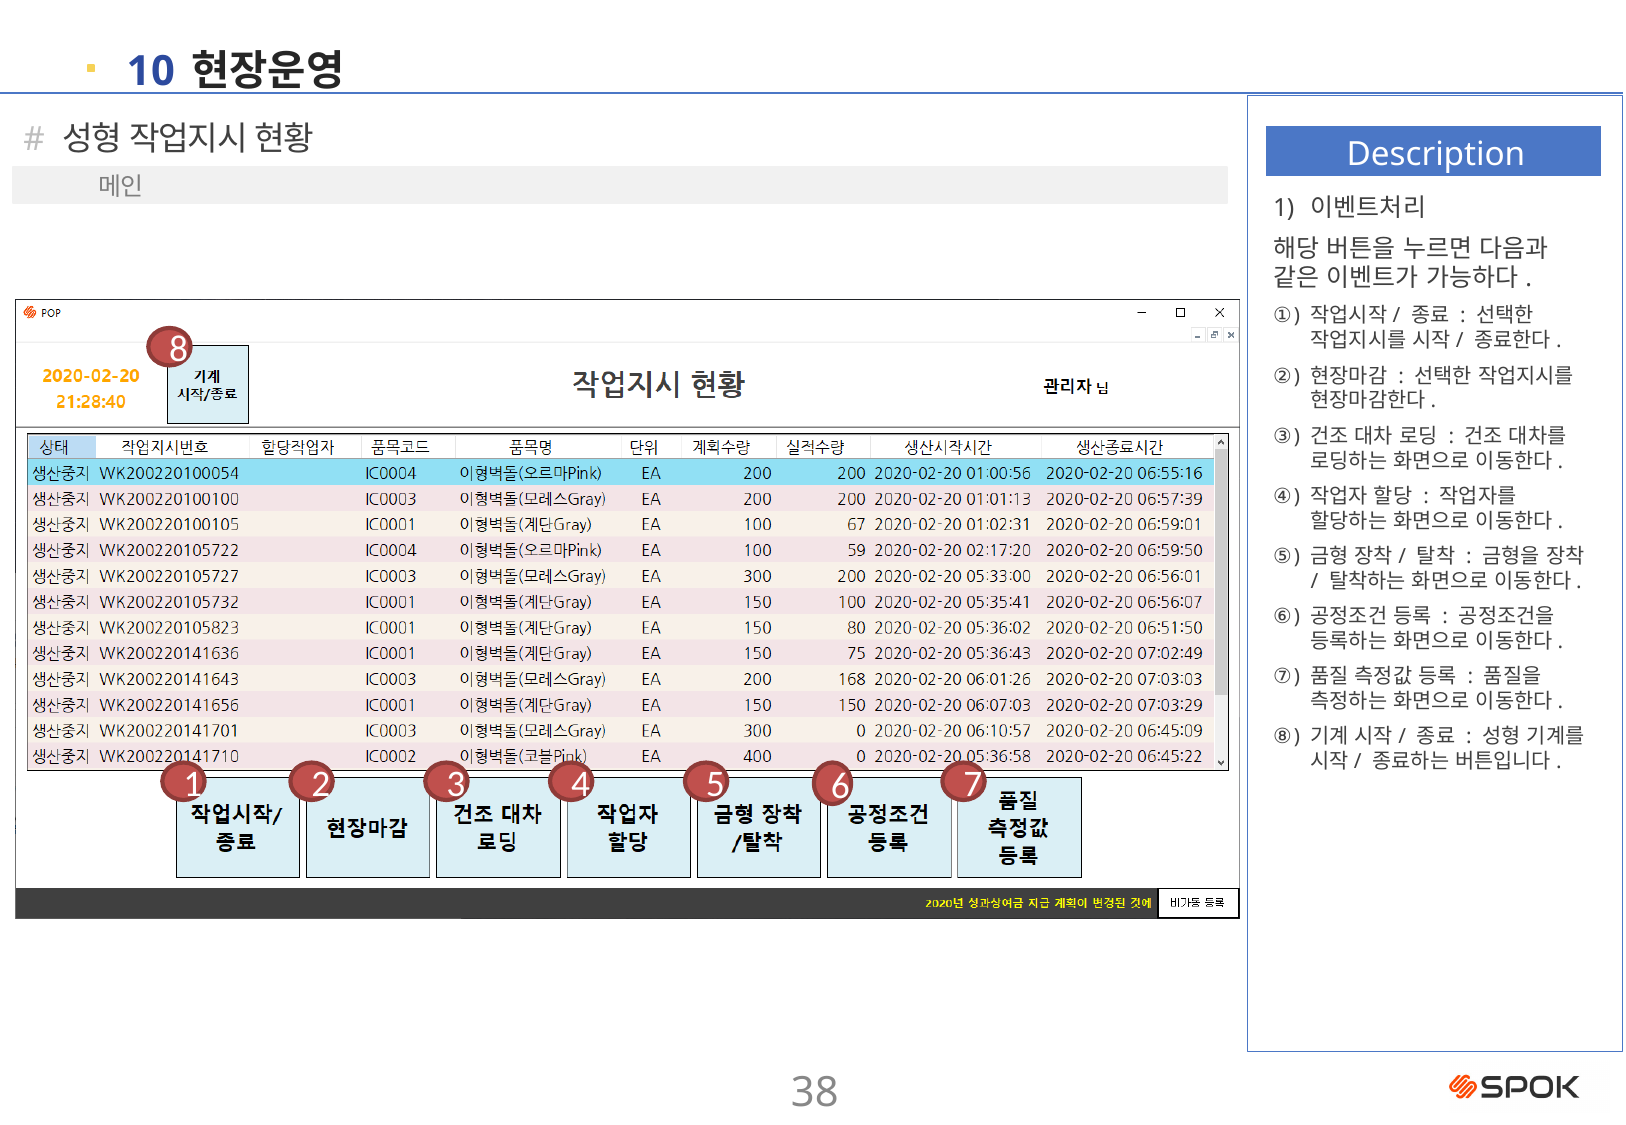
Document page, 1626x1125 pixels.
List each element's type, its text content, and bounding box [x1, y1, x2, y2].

picture [1449, 1060, 1610, 1114]
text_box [0, 92, 1623, 1052]
picture [15, 299, 1241, 919]
slide_number 38 [781, 1064, 844, 1116]
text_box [87, 42, 408, 91]
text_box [11, 166, 1229, 205]
